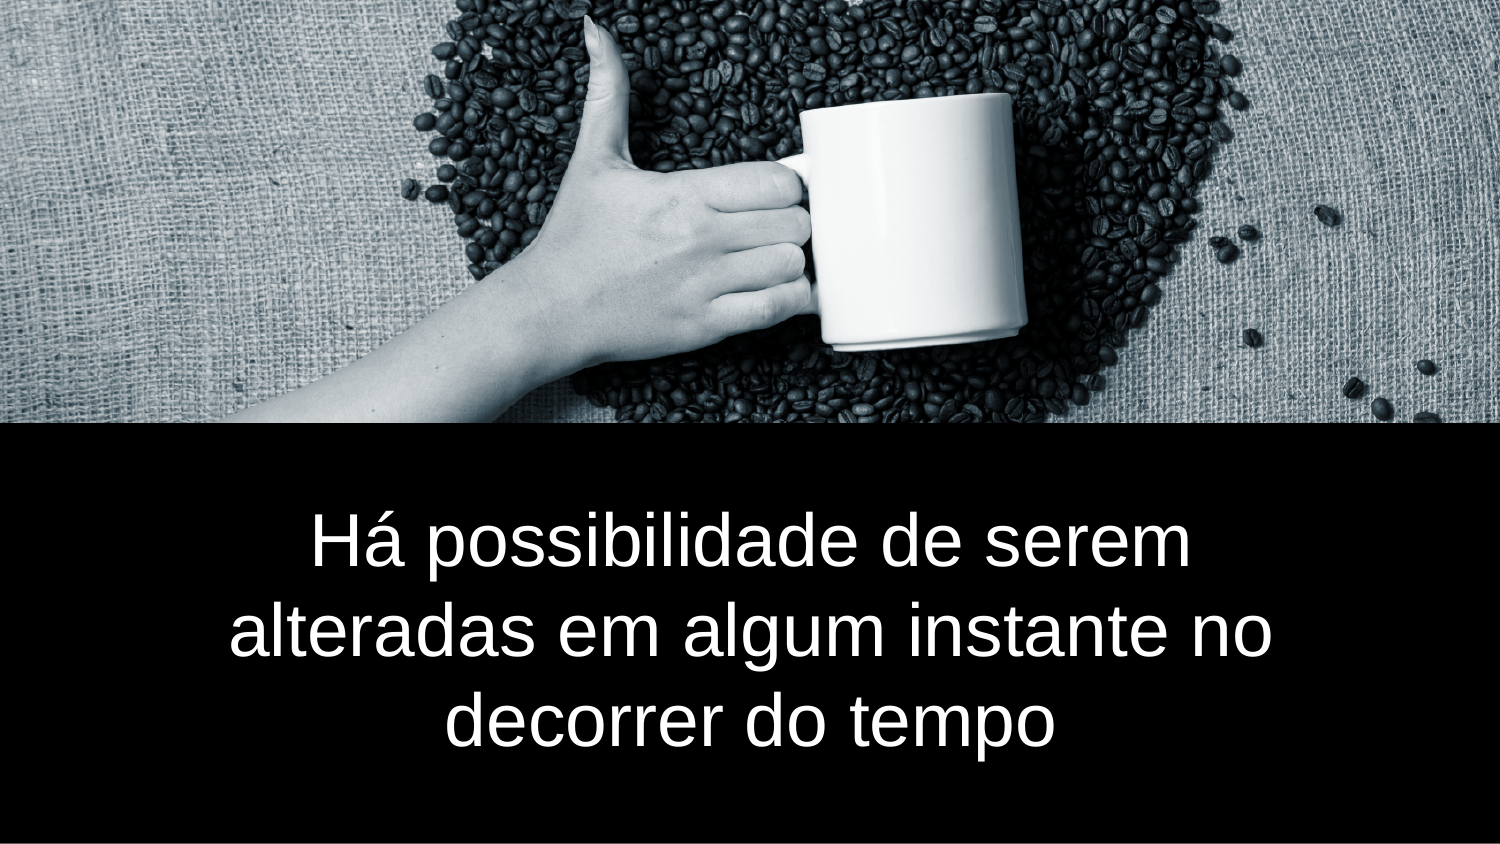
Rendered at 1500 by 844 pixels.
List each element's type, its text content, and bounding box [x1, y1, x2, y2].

picture [0, 0, 1500, 423]
title Há possibilidade de serem alteradas em algum instante no decorrer do tempo [137, 497, 1366, 757]
